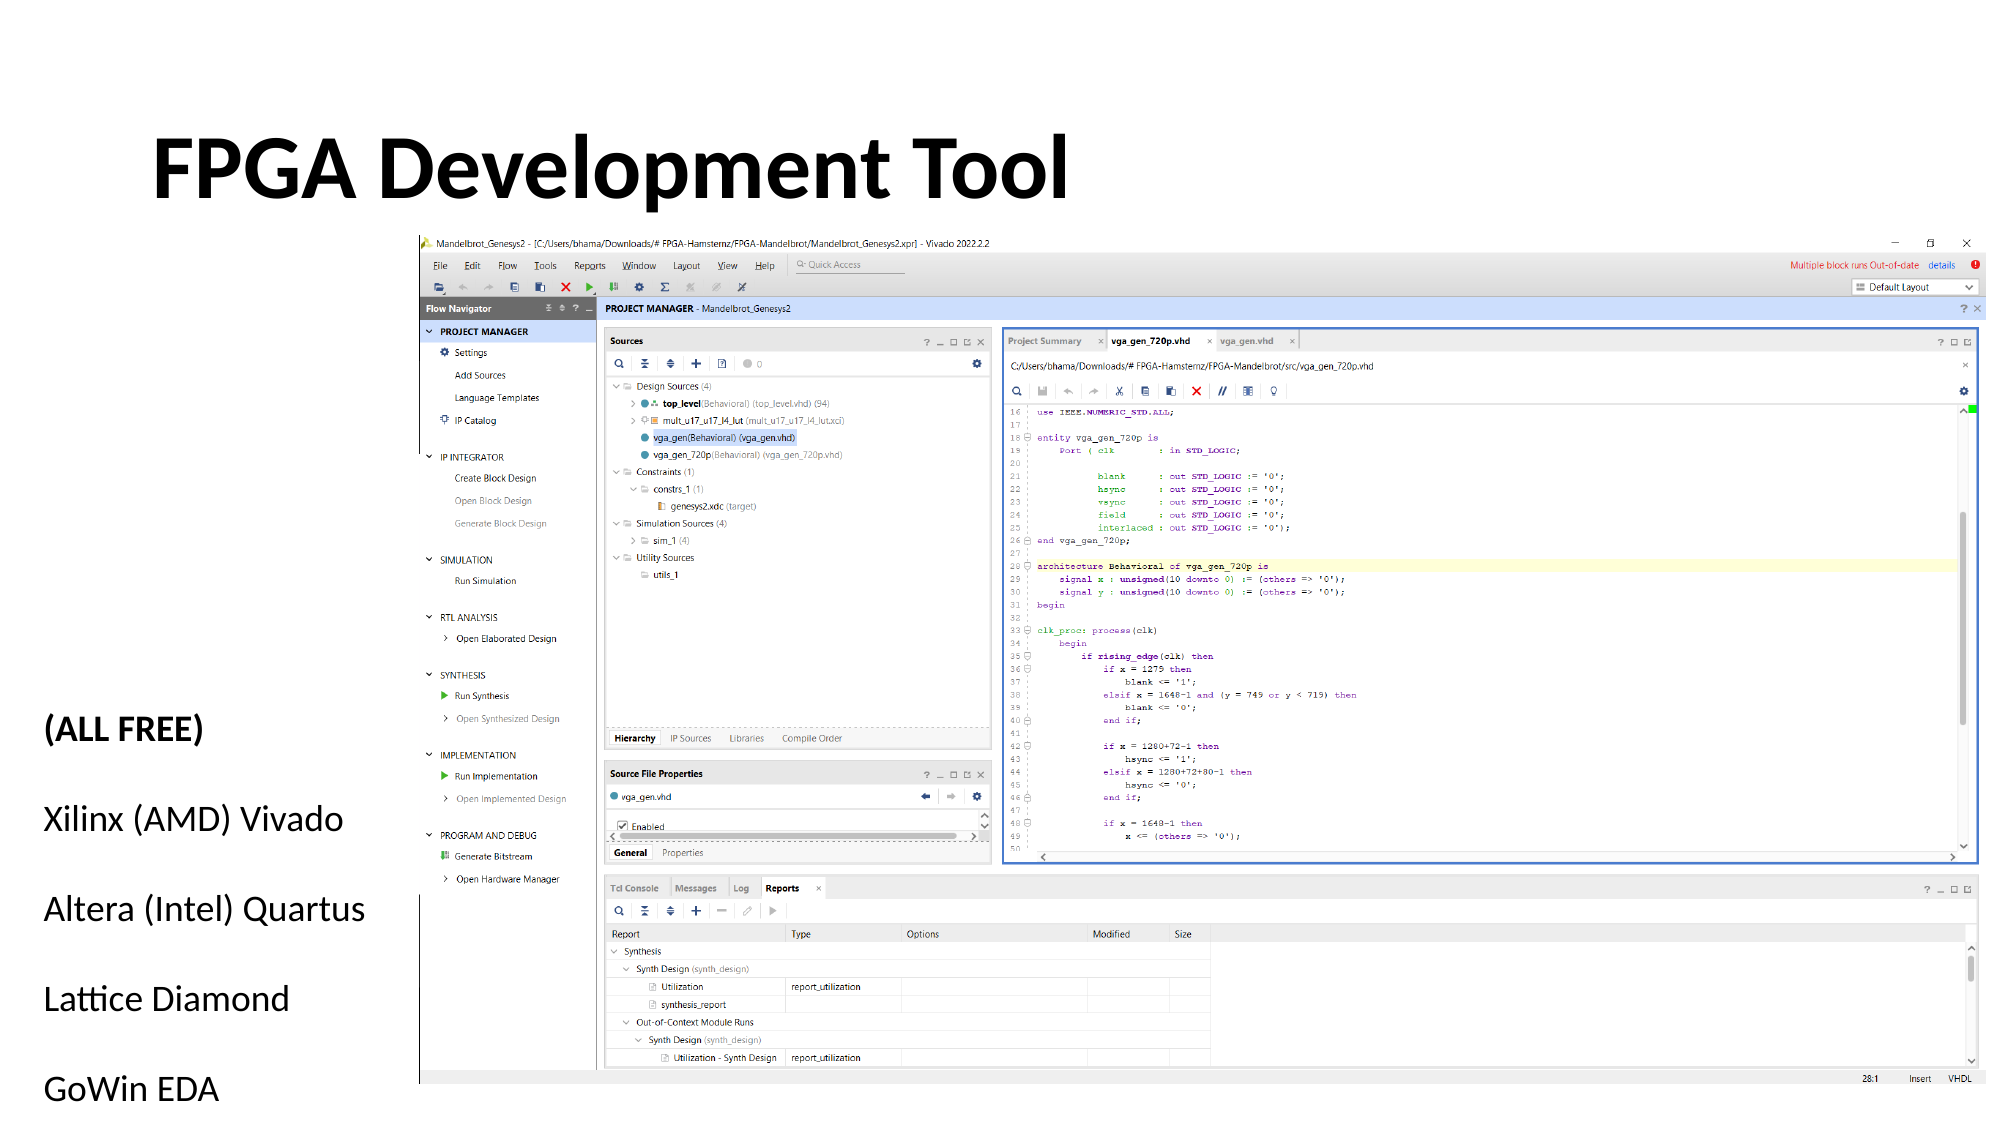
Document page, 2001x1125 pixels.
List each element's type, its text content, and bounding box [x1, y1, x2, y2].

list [419, 235, 1986, 1084]
title FPGA Development Tool [137, 59, 2000, 278]
text_box (ALL FREE) Xilinx (AMD) Vivado Altera (Intel) Quartus Lattice Diamond GoWin EDA [28, 472, 2000, 1117]
